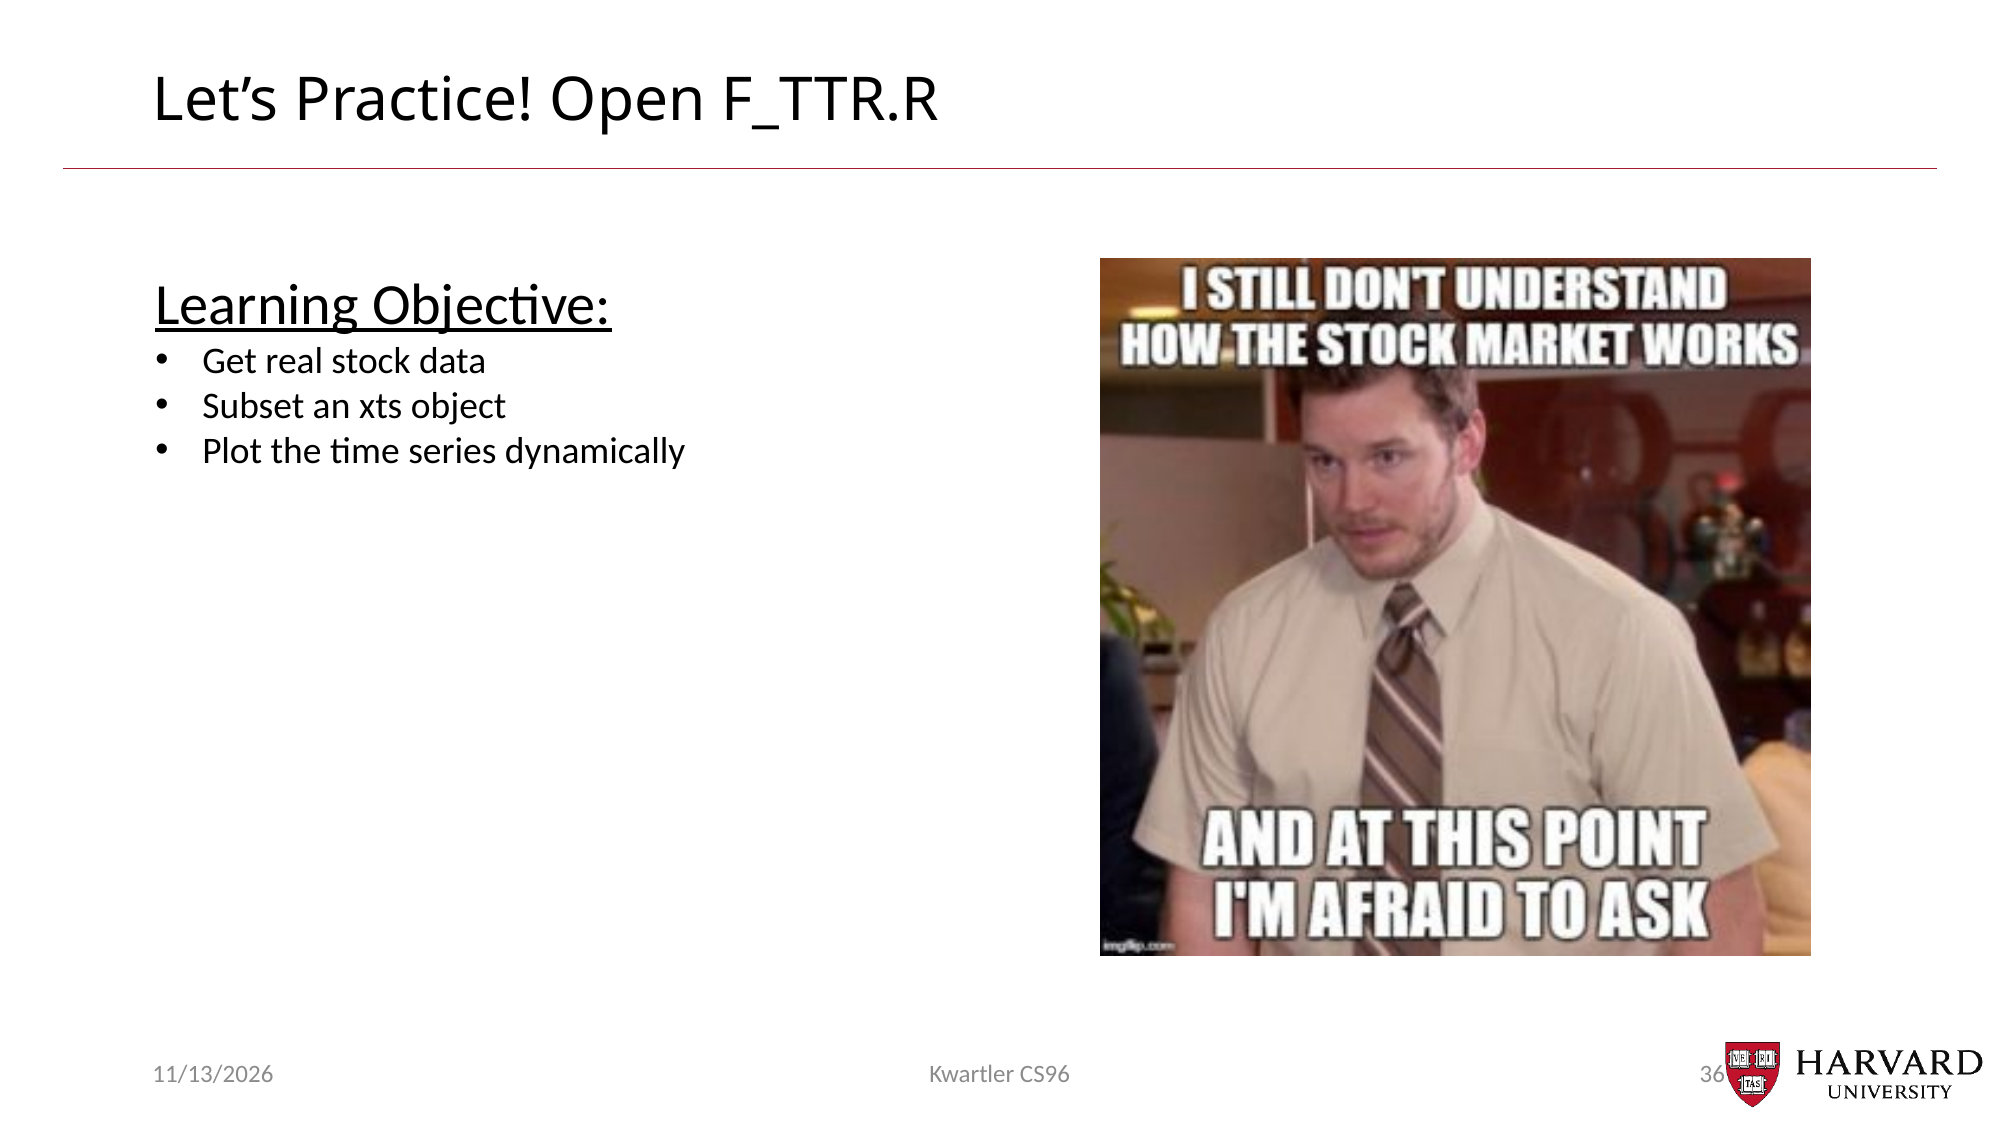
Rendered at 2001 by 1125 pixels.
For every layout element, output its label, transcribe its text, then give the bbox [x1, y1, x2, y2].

text_box Learning Objective: Get real stock data Subset an xts object Plot the time series dynamically [140, 258, 701, 479]
footer Kwartler CS96 [662, 1042, 1338, 1103]
title Let’s Practice! Open F_TTR.R [137, 59, 1863, 142]
picture [1703, 1024, 2001, 1125]
picture [1099, 258, 1811, 956]
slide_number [137, 1042, 588, 1103]
text_box 36 [1412, 1042, 1741, 1103]
